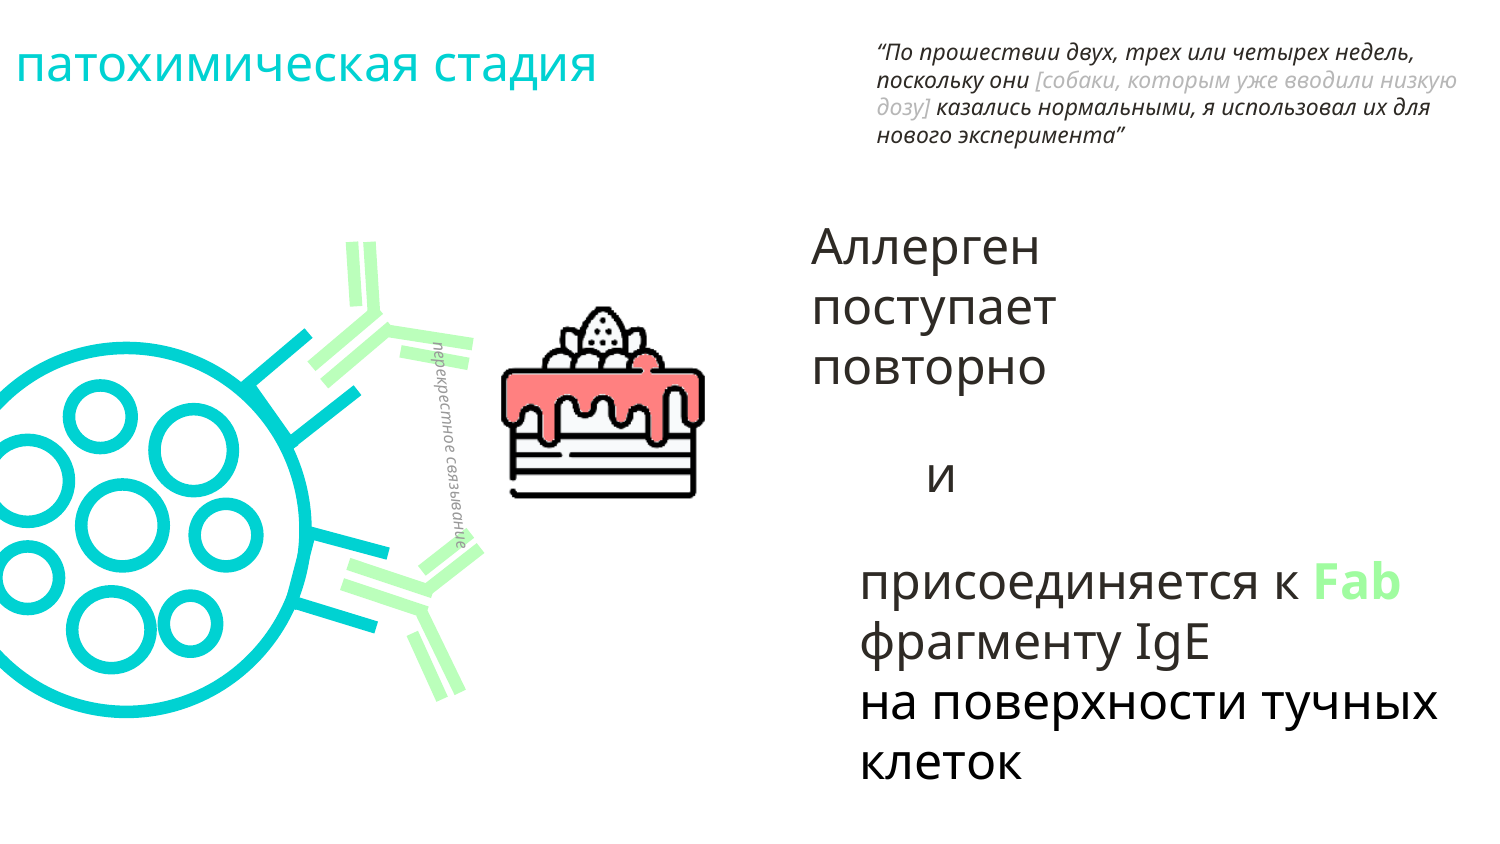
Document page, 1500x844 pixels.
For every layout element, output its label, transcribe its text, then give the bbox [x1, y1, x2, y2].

text_box и [910, 427, 1002, 518]
title патохимическая стадия [0, 5, 830, 107]
text_box присоединяется к Fab фрагменту IgE на поверхности тучных клеток [844, 534, 1471, 805]
picture [477, 286, 729, 524]
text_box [0, 241, 540, 716]
text_box “По прошествии двух, трех или четырех недель, поскольку они [собаки, которым уже вводили низкую дозу] казались нормальными, я использовал их для нового эксперимента” [861, 22, 1488, 163]
text_box Аллерген поступает повторно [796, 199, 1423, 410]
